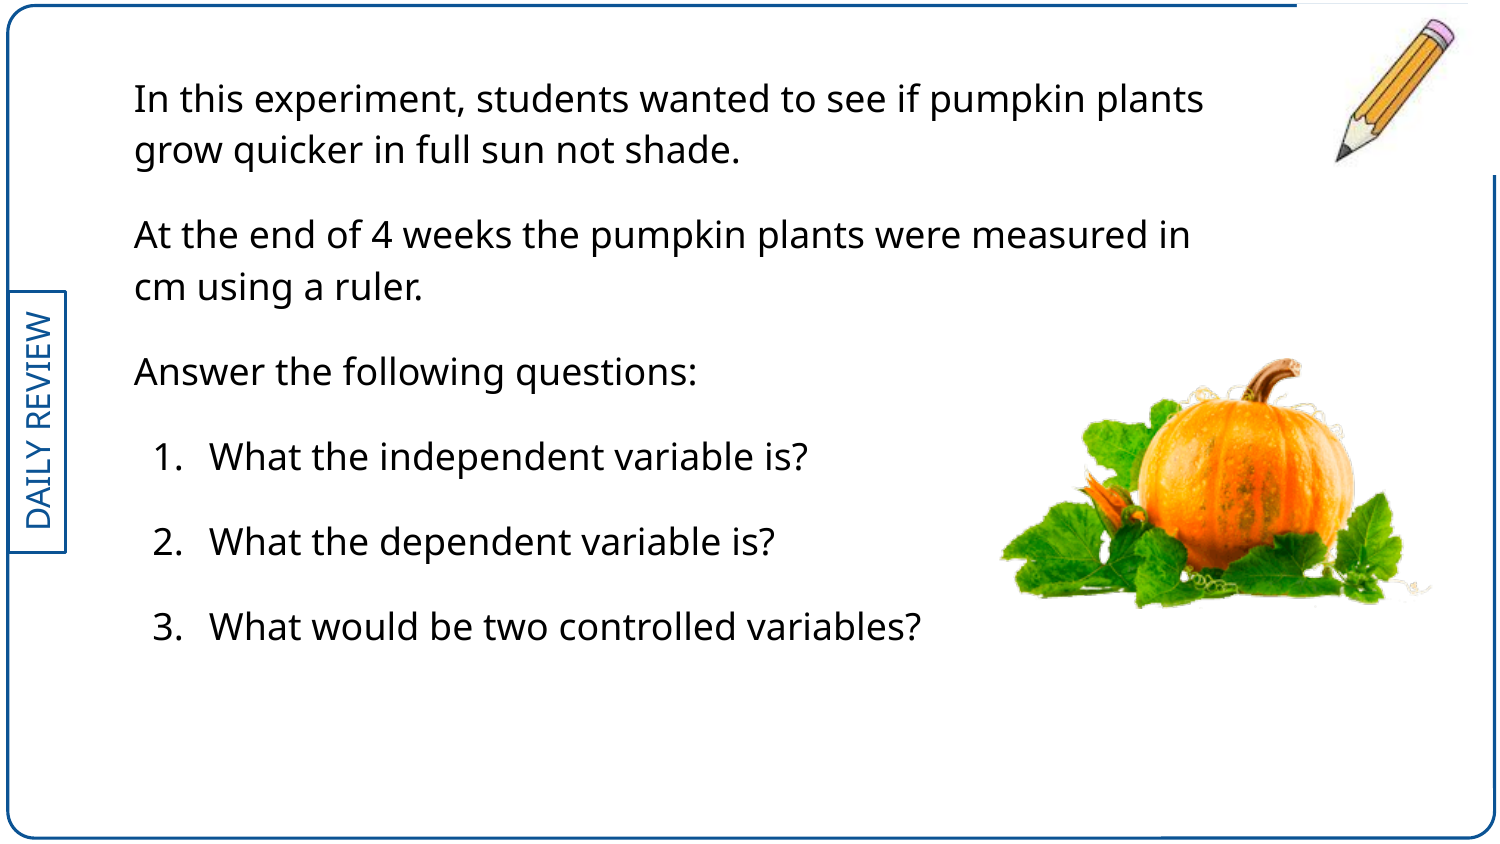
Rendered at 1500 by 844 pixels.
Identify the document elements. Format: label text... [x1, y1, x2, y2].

picture [999, 357, 1434, 610]
list In this experiment, students wanted to see if pumpkin plants grow quicker in full sun not shade. At the end of 4 weeks the pumpkin plants were measured in cm using a ruler. Answer the following questions: What the independent variable is? What the dependent variable is? What would be two controlled variables? [118, 52, 1227, 807]
picture [1296, 4, 1500, 175]
